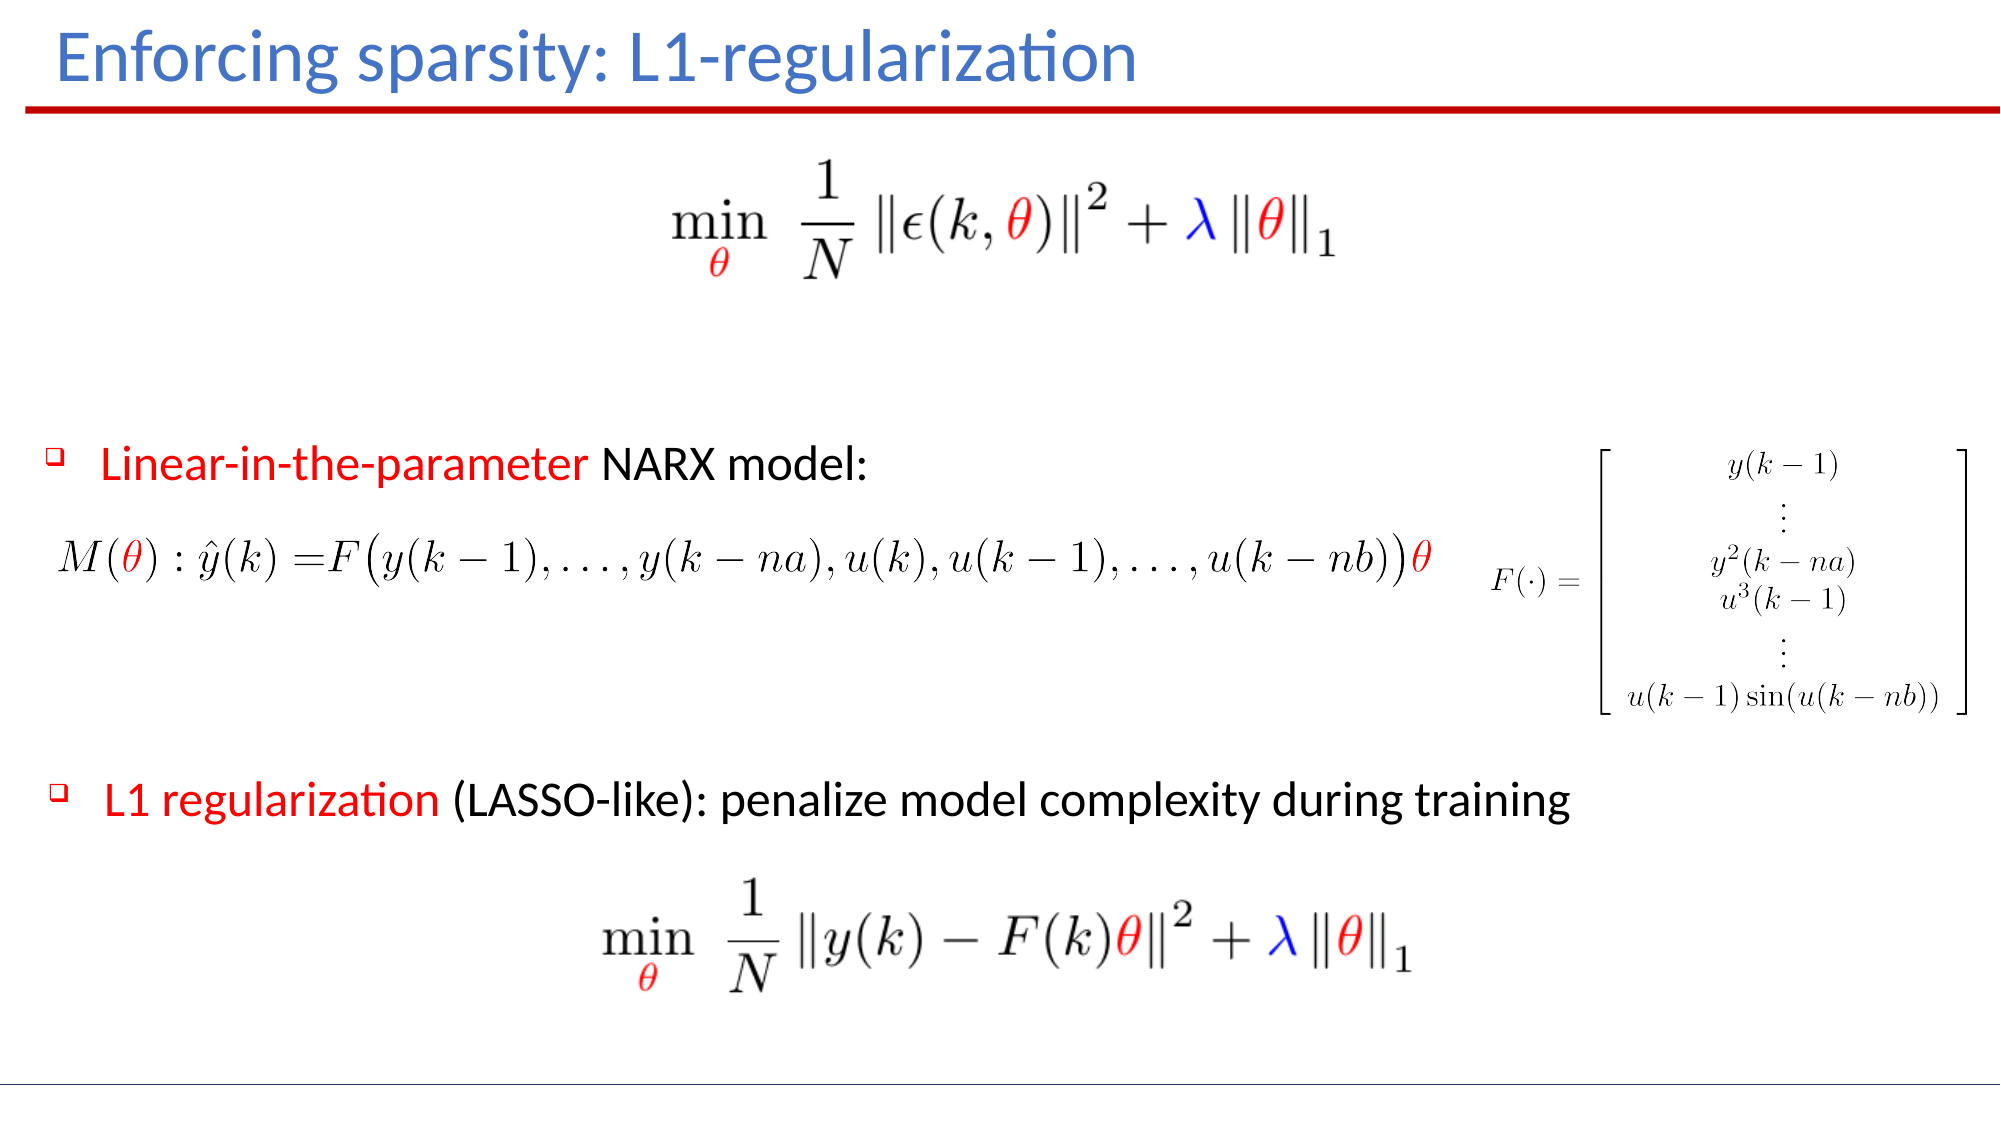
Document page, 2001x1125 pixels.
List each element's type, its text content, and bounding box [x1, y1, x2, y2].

text_box [1967, 105, 2000, 115]
picture [659, 137, 1374, 318]
picture [587, 856, 1420, 1013]
text_box L1 regularization (LASSO-like): penalize model complexity during training [33, 759, 2000, 954]
picture [58, 533, 1431, 587]
text_box Linear-in-the-parameter NARX model: [29, 422, 2000, 618]
text_box Enforcing sparsity: L1-regularization [40, 0, 1967, 284]
text_box [24, 105, 40, 115]
picture [1491, 449, 1967, 715]
